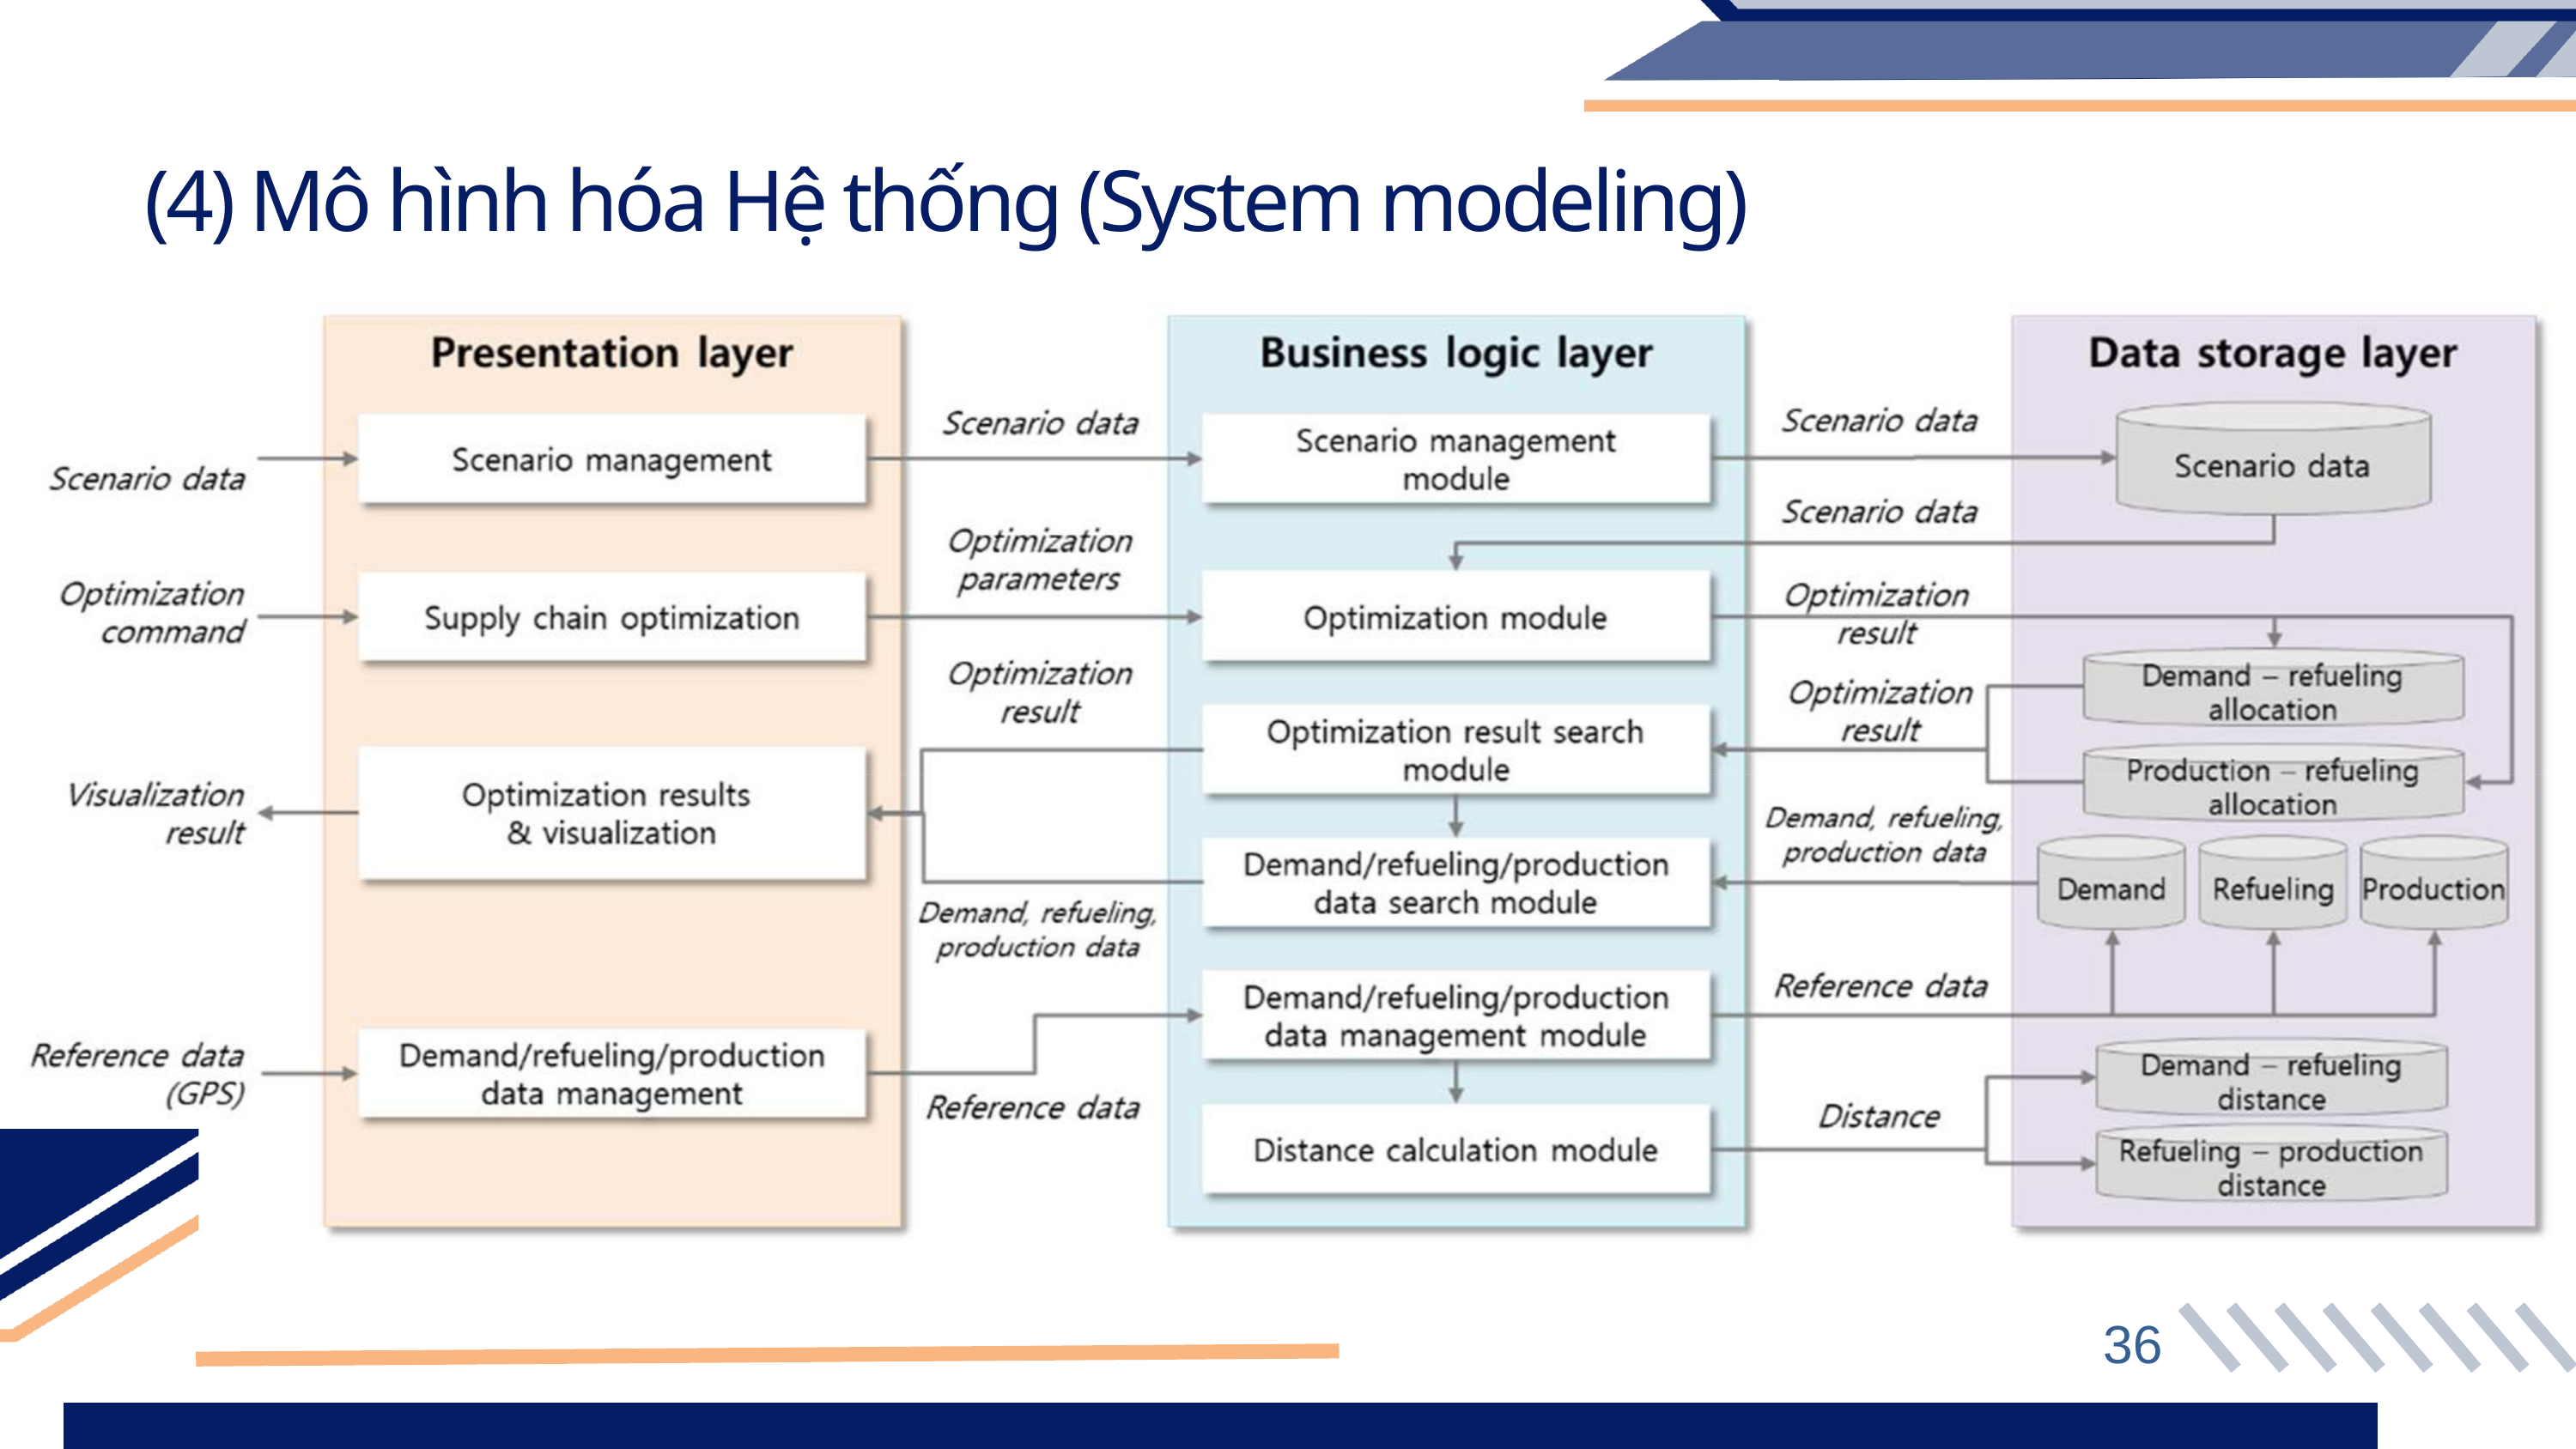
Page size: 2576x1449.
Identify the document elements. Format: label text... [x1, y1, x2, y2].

text_box [0, 1129, 199, 1449]
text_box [2178, 1303, 2576, 1373]
text_box [1583, 0, 2576, 112]
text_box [63, 1402, 2379, 1449]
text_box [22, 301, 2554, 1248]
text_box 36 [2090, 1303, 2176, 1381]
text_box (4) Mô hình hóa Hệ thống (System modeling) [144, 130, 2009, 249]
